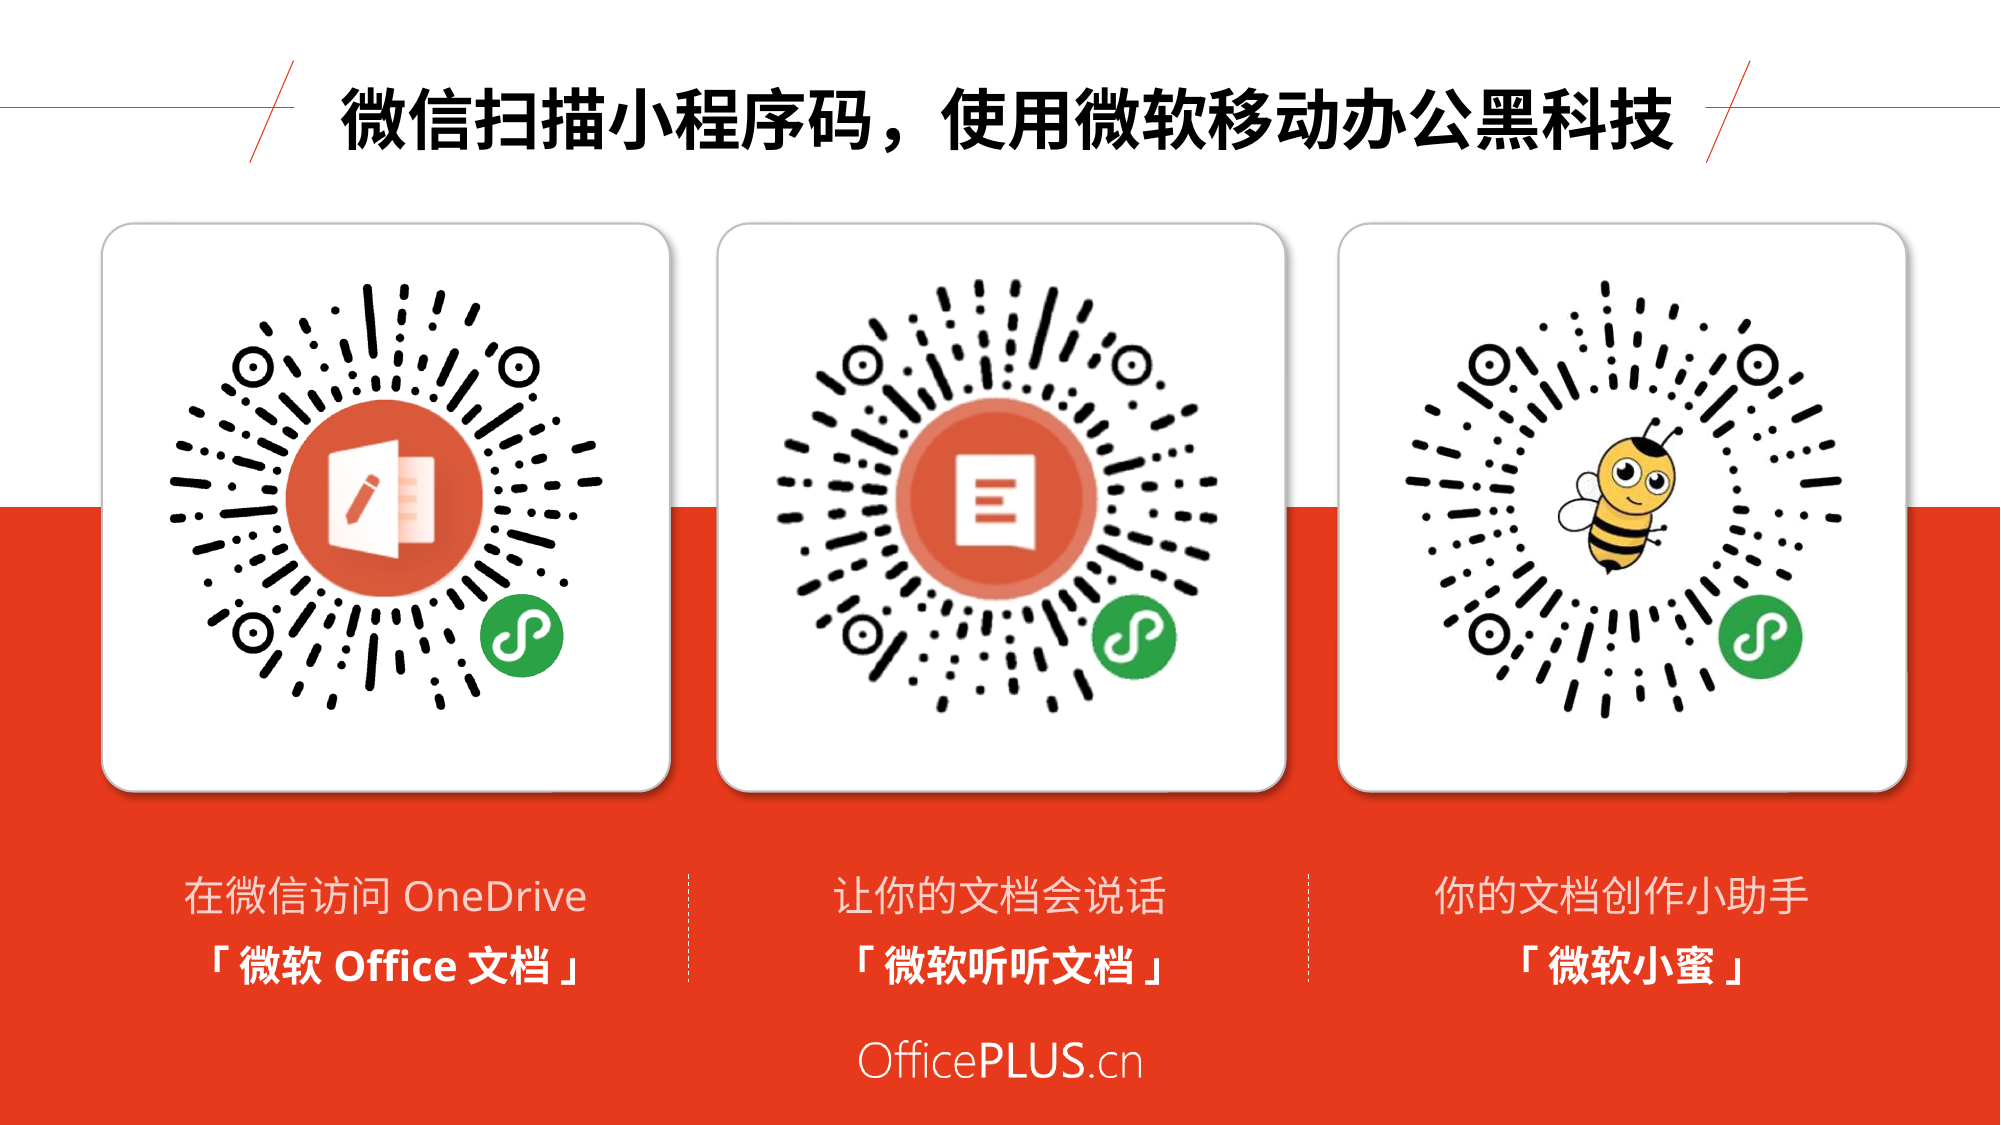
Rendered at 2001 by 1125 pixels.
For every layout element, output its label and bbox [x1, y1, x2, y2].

picture [771, 274, 1222, 725]
picture [1397, 274, 1848, 725]
picture [859, 1040, 1141, 1078]
picture [160, 274, 611, 725]
